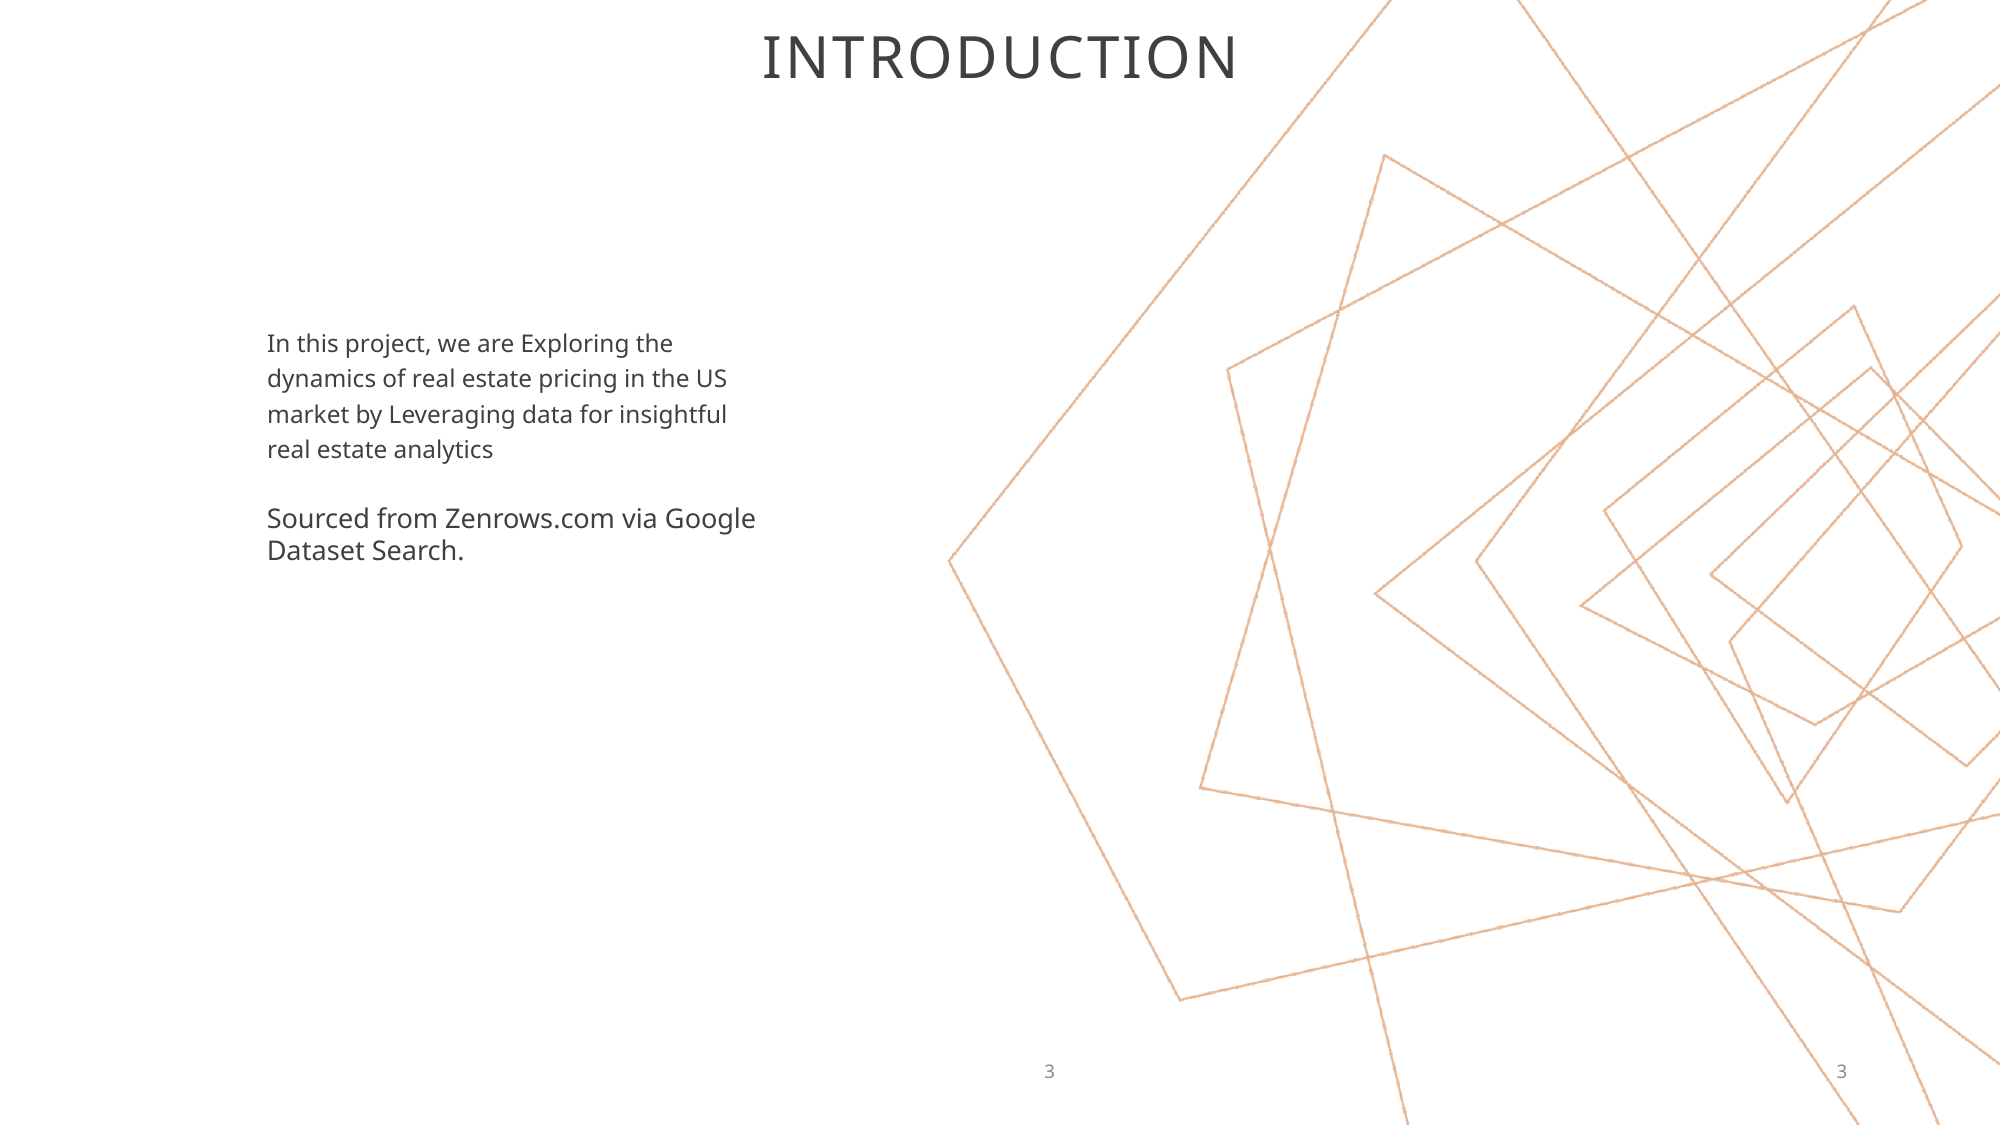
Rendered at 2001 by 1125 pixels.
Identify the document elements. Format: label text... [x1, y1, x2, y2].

text_box Sourced from Zenrows.com via Google Dataset Search. [252, 493, 773, 574]
title introduction [249, 0, 1752, 119]
slide_number 3 [908, 1042, 1071, 1103]
picture [900, 0, 2000, 1125]
text_box 3 [1412, 1042, 1863, 1103]
list In this project, we are Exploring the dynamics of real estate pricing in the US market by Leveraging data for insightful real estate analytics [252, 314, 773, 472]
